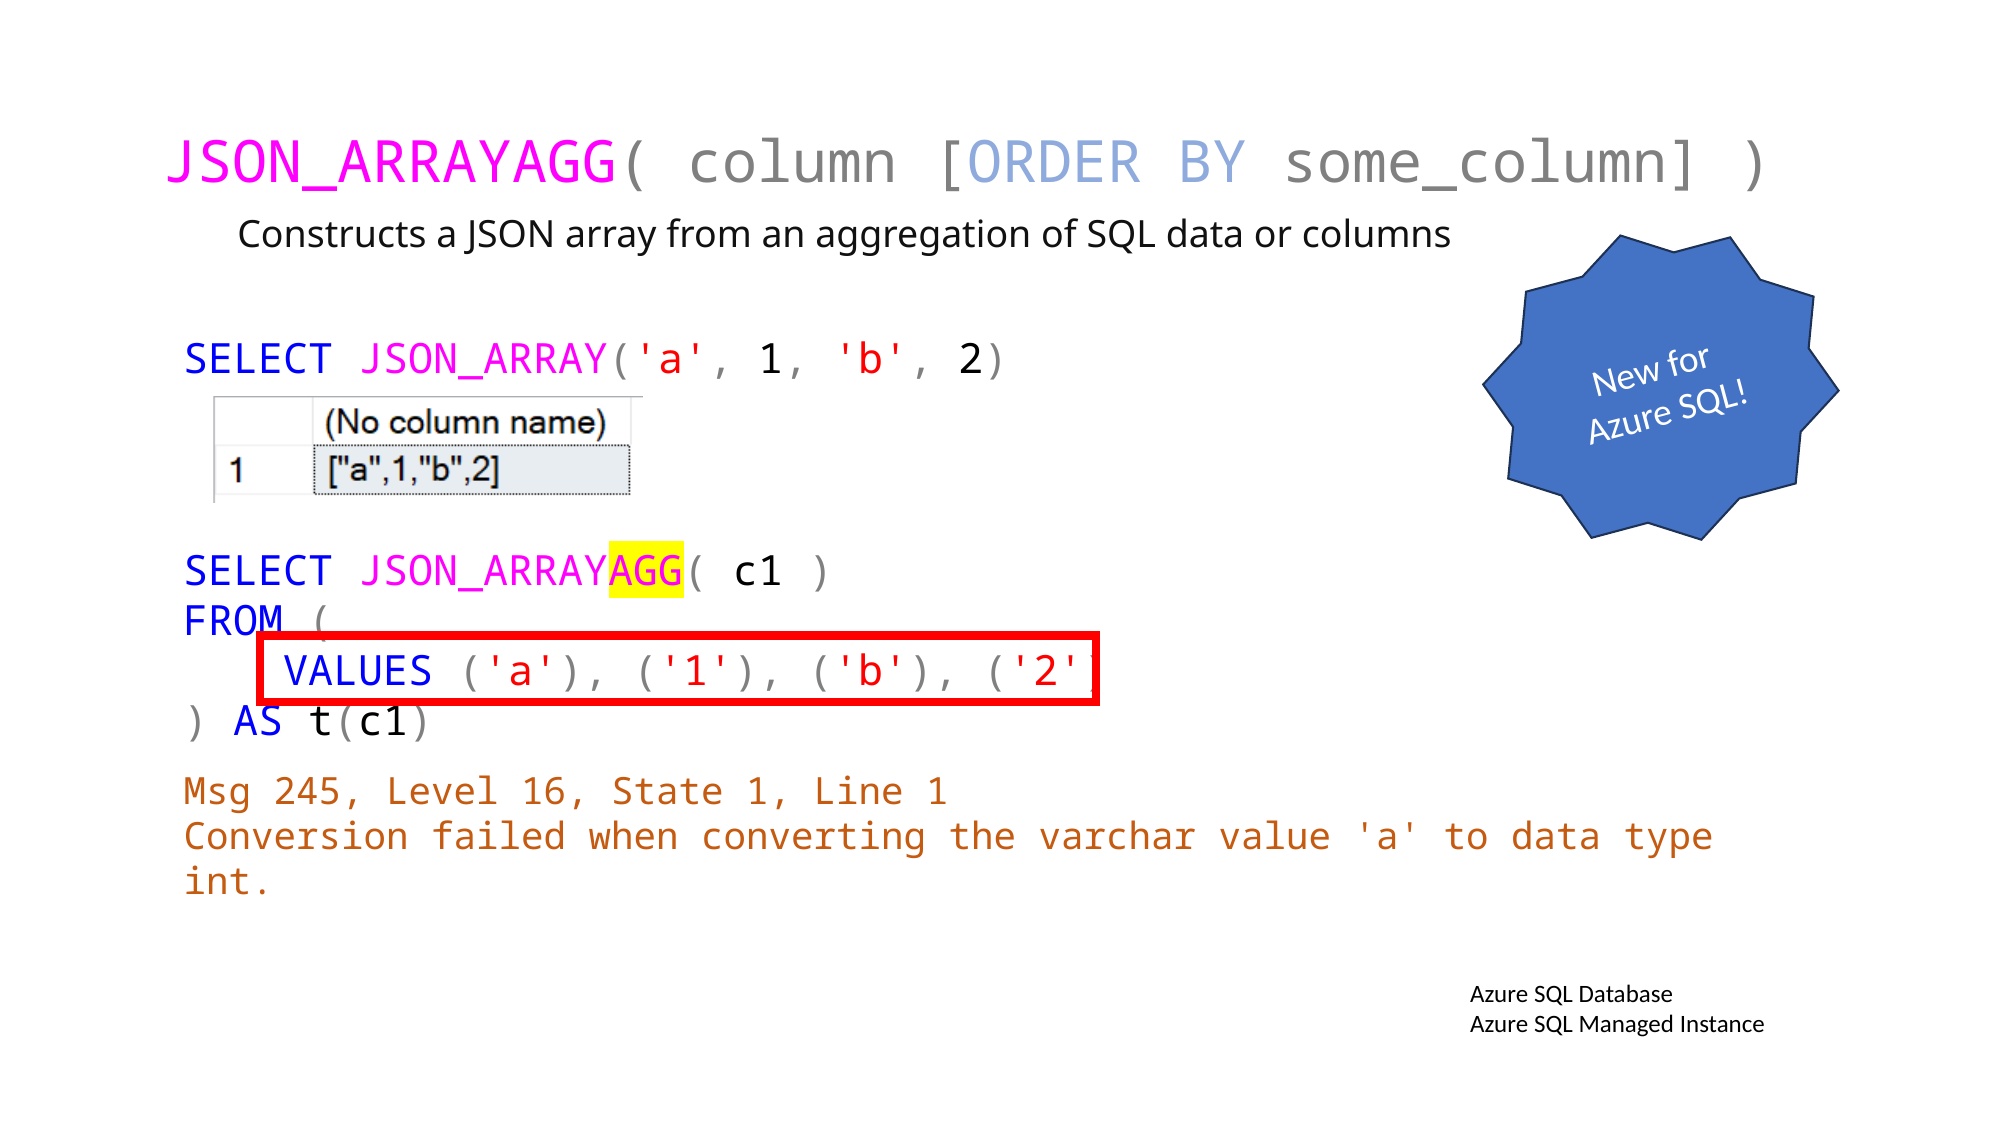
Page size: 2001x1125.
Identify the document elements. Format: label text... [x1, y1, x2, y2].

text_box Constructs a JSON array from an aggregation of SQL data or columns [212, 202, 1532, 263]
text_box Azure SQL Database Azure SQL Managed Instance [1455, 970, 1942, 1046]
text_box New for Azure SQL! [1481, 234, 1840, 541]
text_box Msg 245, Level 16, State 1, Line 1 Conversion failed when converting the varchar value 'a' to data type int. [168, 760, 1742, 910]
text_box [259, 634, 1097, 703]
text_box SELECT JSON_ARRAY('a', 1, 'b', 2) [168, 324, 1521, 390]
picture [212, 396, 643, 504]
text_box JSON_ARRAYAGG( column [ORDER BY some_column] ) [147, 116, 1847, 202]
text_box SELECT JSON_ARRAYAGG( c1 ) FROM ( VALUES ('a'), ('1'), ('b'), ('2') ) AS t(c1) [168, 536, 1169, 752]
